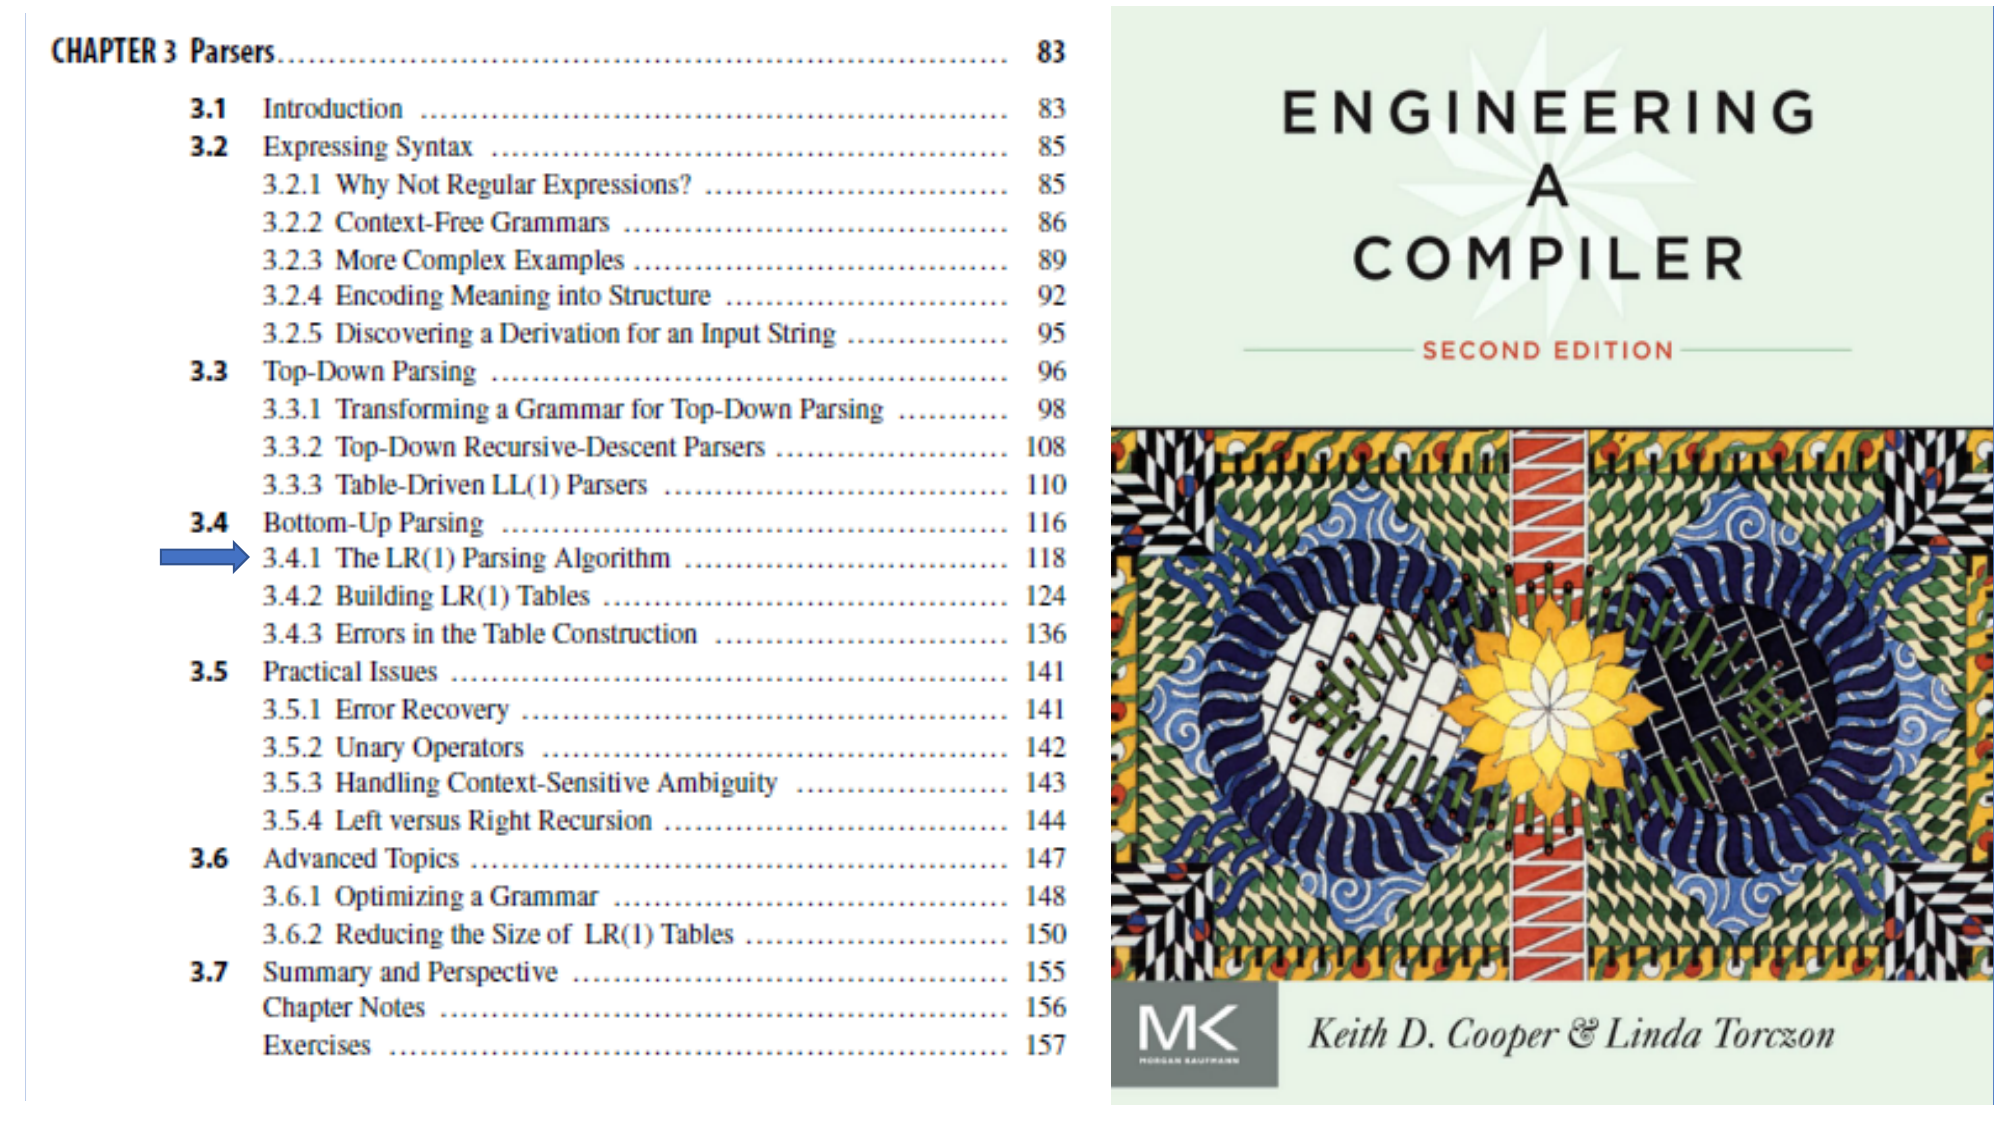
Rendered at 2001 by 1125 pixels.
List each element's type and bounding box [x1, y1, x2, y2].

text_box [25, 13, 1094, 1101]
text_box [1110, 6, 1994, 1105]
